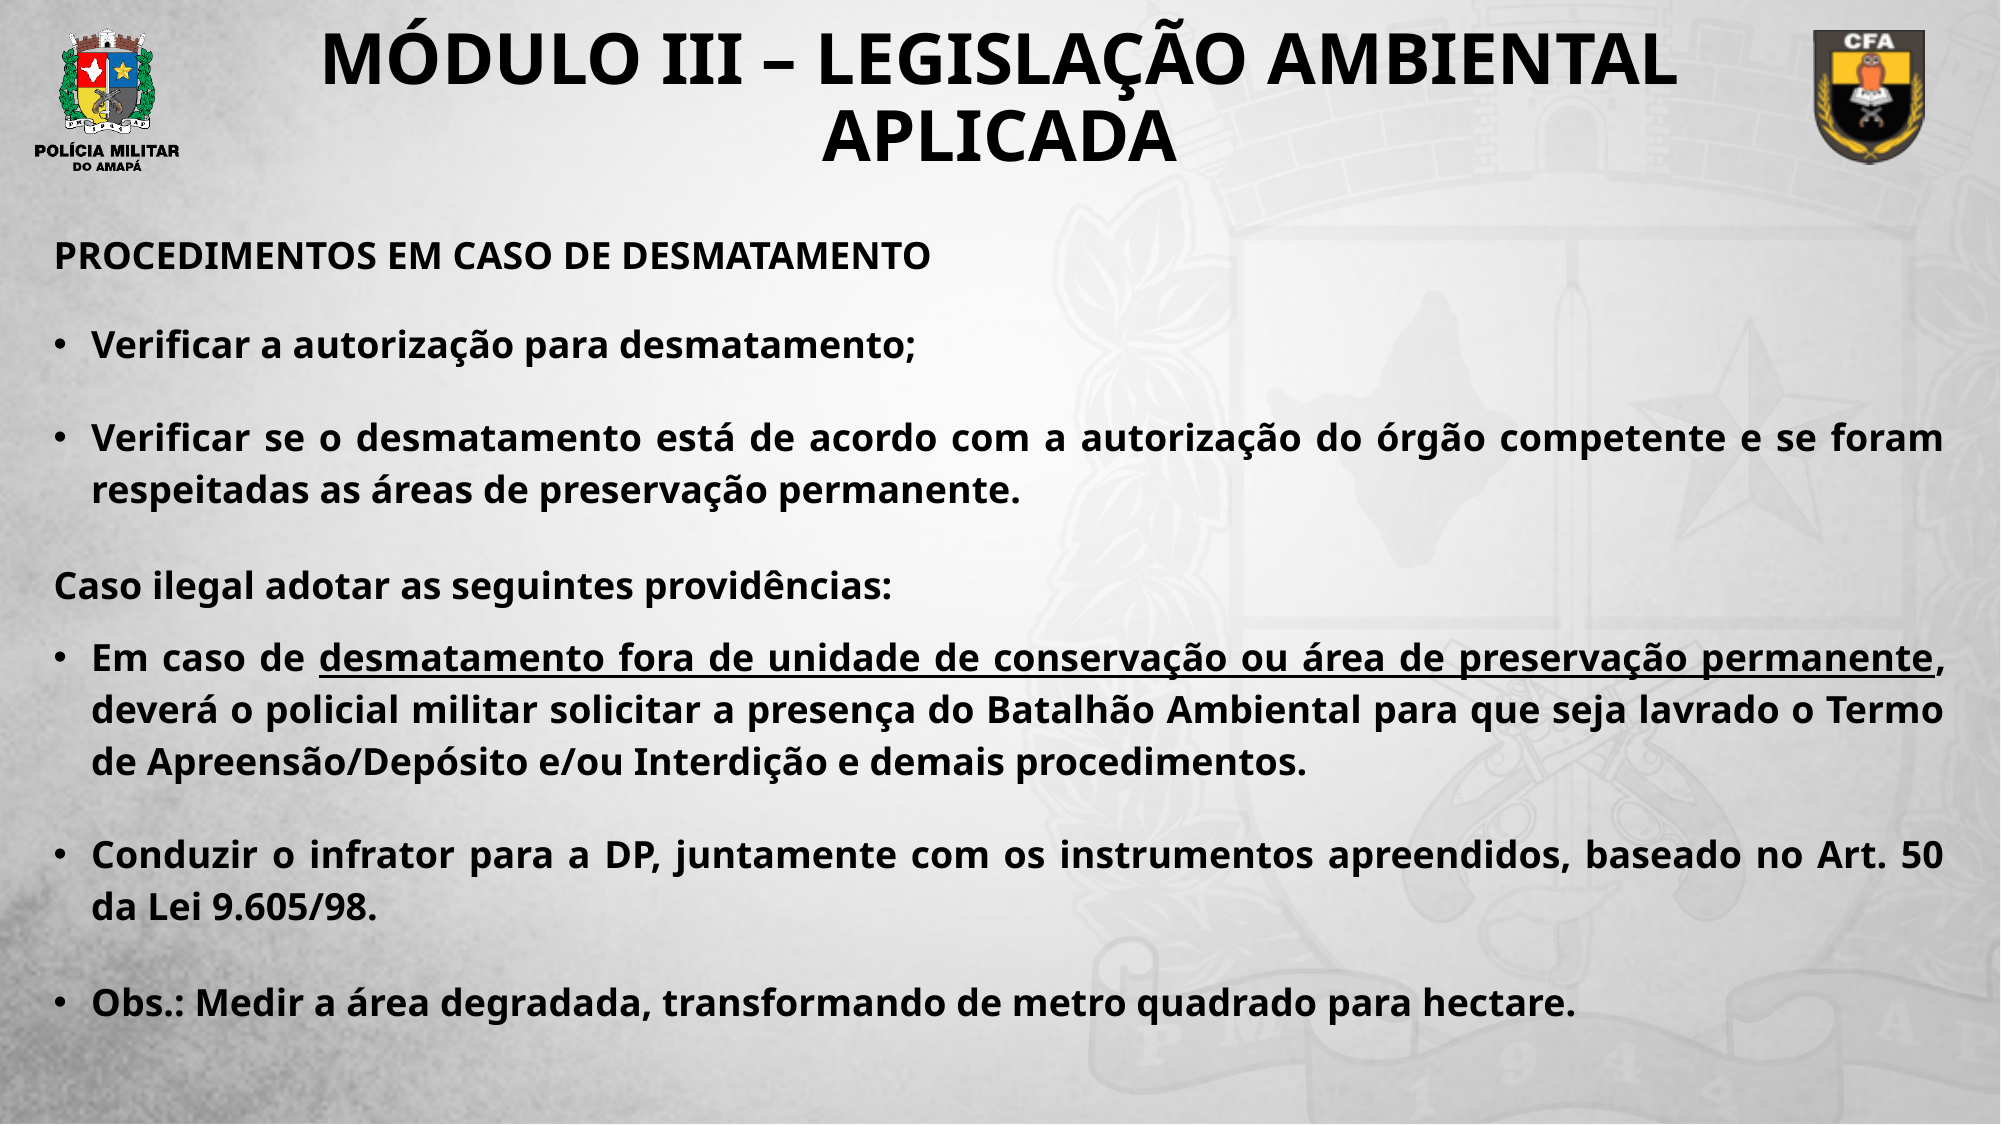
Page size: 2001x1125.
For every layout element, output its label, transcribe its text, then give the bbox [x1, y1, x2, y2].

picture [0, 0, 2001, 1125]
title MÓDULO III – LEGISLAÇÃO AMBIENTAL APLICADA [150, 0, 1850, 209]
list PROCEDIMENTOS EM CASO DE DESMATAMENTO Verificar a autorização para desmatamento; Verificar se o desmatamento está de acordo com a autorização do órgão competente e se foram respeitadas as áreas de preservação permanente. Caso ilegal adotar as seguintes providências: Em caso de desmatamento fora de unidade de conservação ou área de preservação permanente, deverá o policial militar solicitar a presença do Batalhão Ambiental para que seja lavrado o Termo de Apreensão/Depósito e/ou Interdição e demais procedimentos. Conduzir o infrator para a DP, juntamente com os instrumentos apreendidos, baseado no Art. 50 da Lei 9.605/98. Obs.: Medir a área degradada, transformando de metro quadrado para hectare. [38, 219, 1962, 1125]
